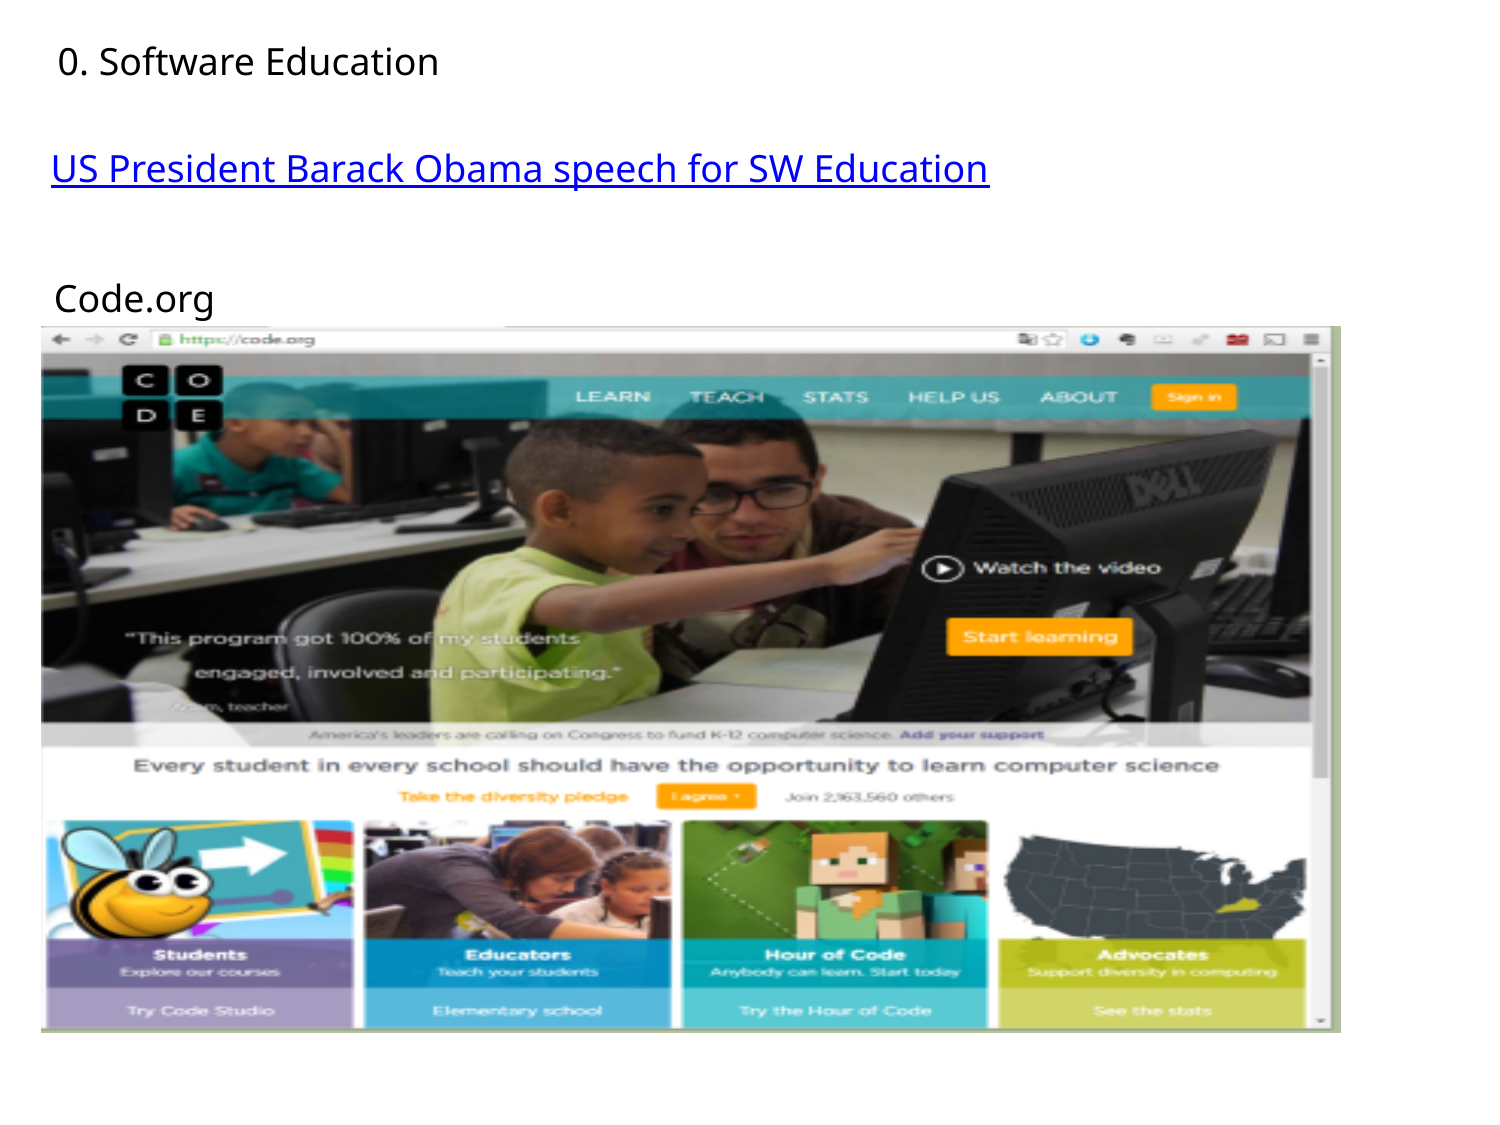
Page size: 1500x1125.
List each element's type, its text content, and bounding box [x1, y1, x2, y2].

picture [40, 326, 1341, 1033]
text_box 0. Software Education [42, 30, 456, 91]
text_box Code.org [39, 267, 231, 325]
text_box US President Barack Obama speech for SW Education [35, 137, 1005, 203]
